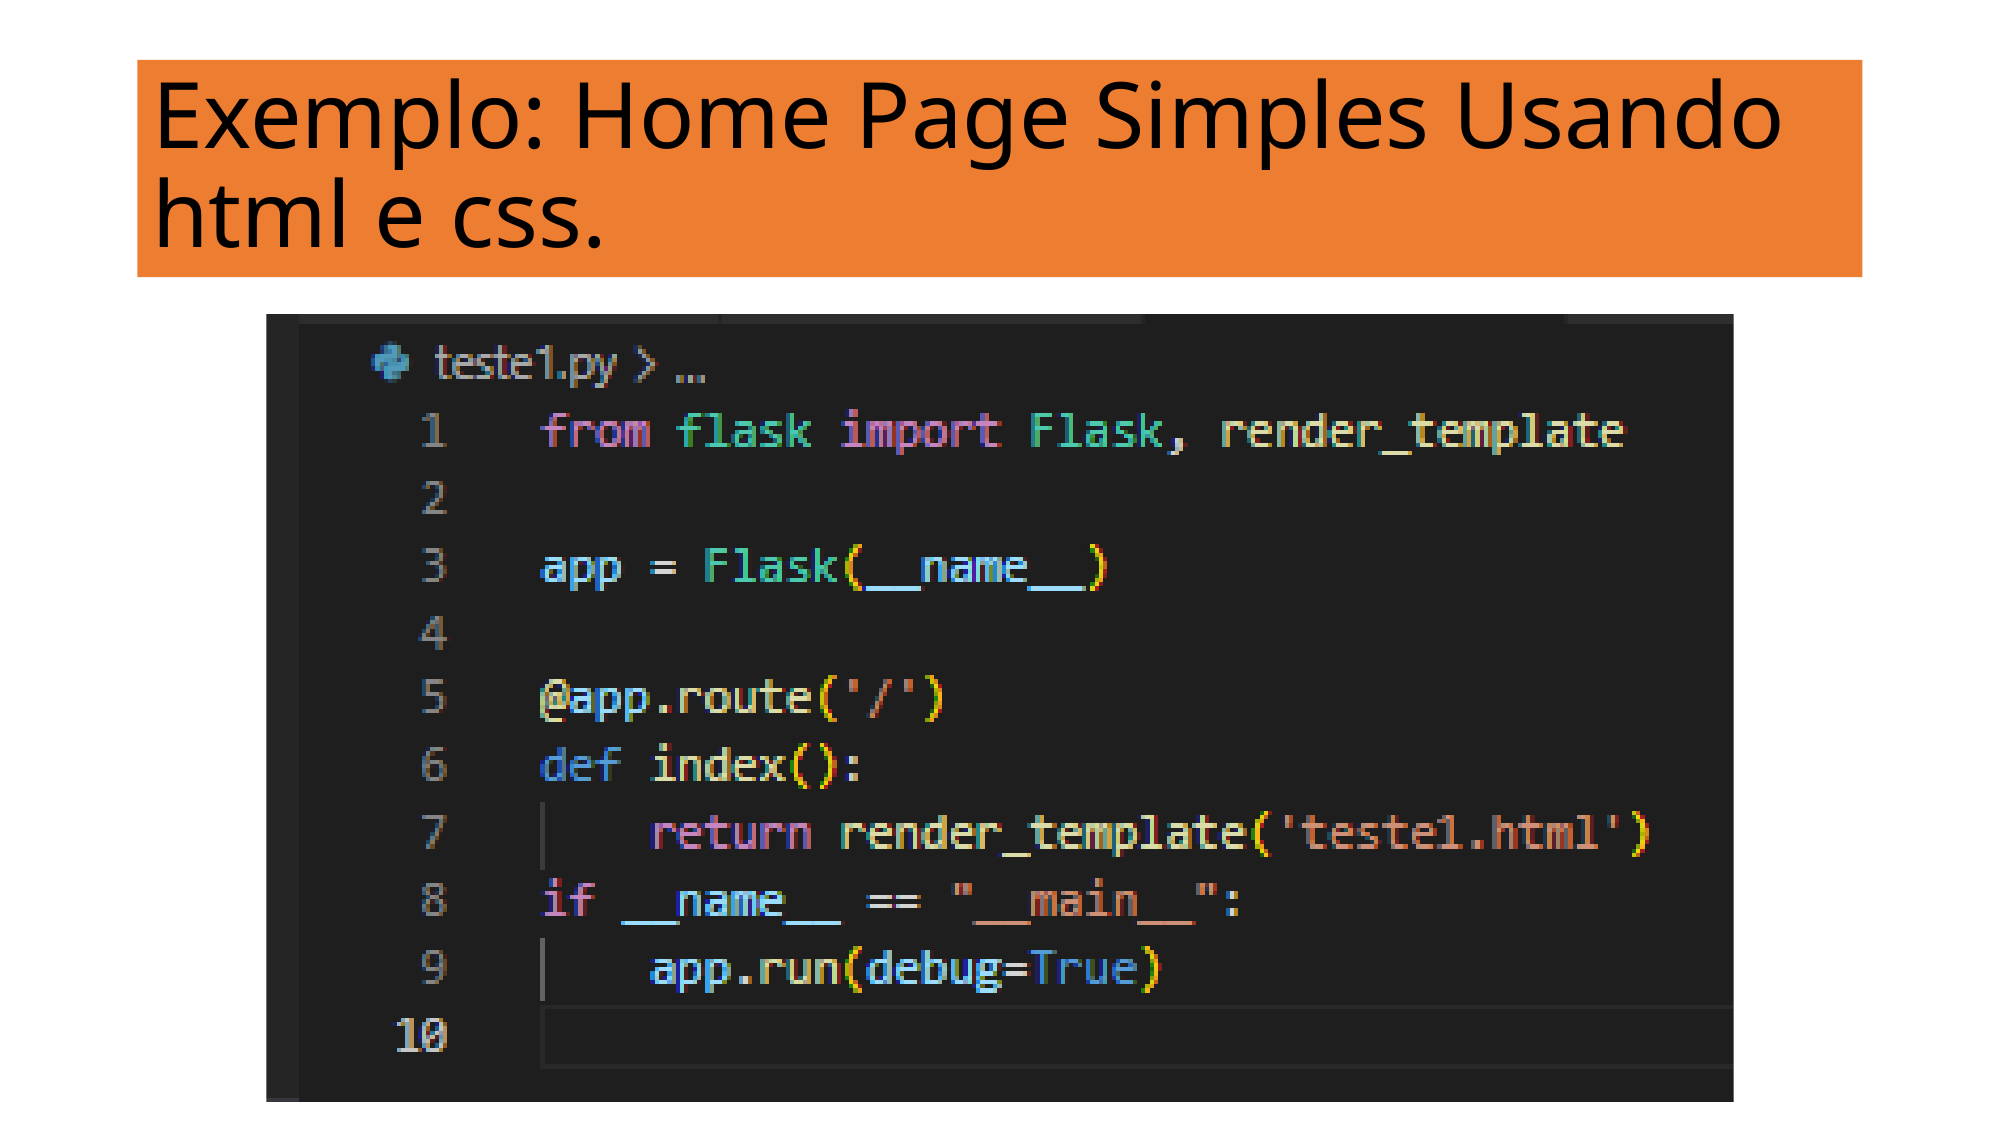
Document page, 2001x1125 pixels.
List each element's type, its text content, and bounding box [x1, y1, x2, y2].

title Exemplo: Home Page Simples Usando html e css. [137, 59, 1863, 278]
picture [266, 313, 1734, 1102]
